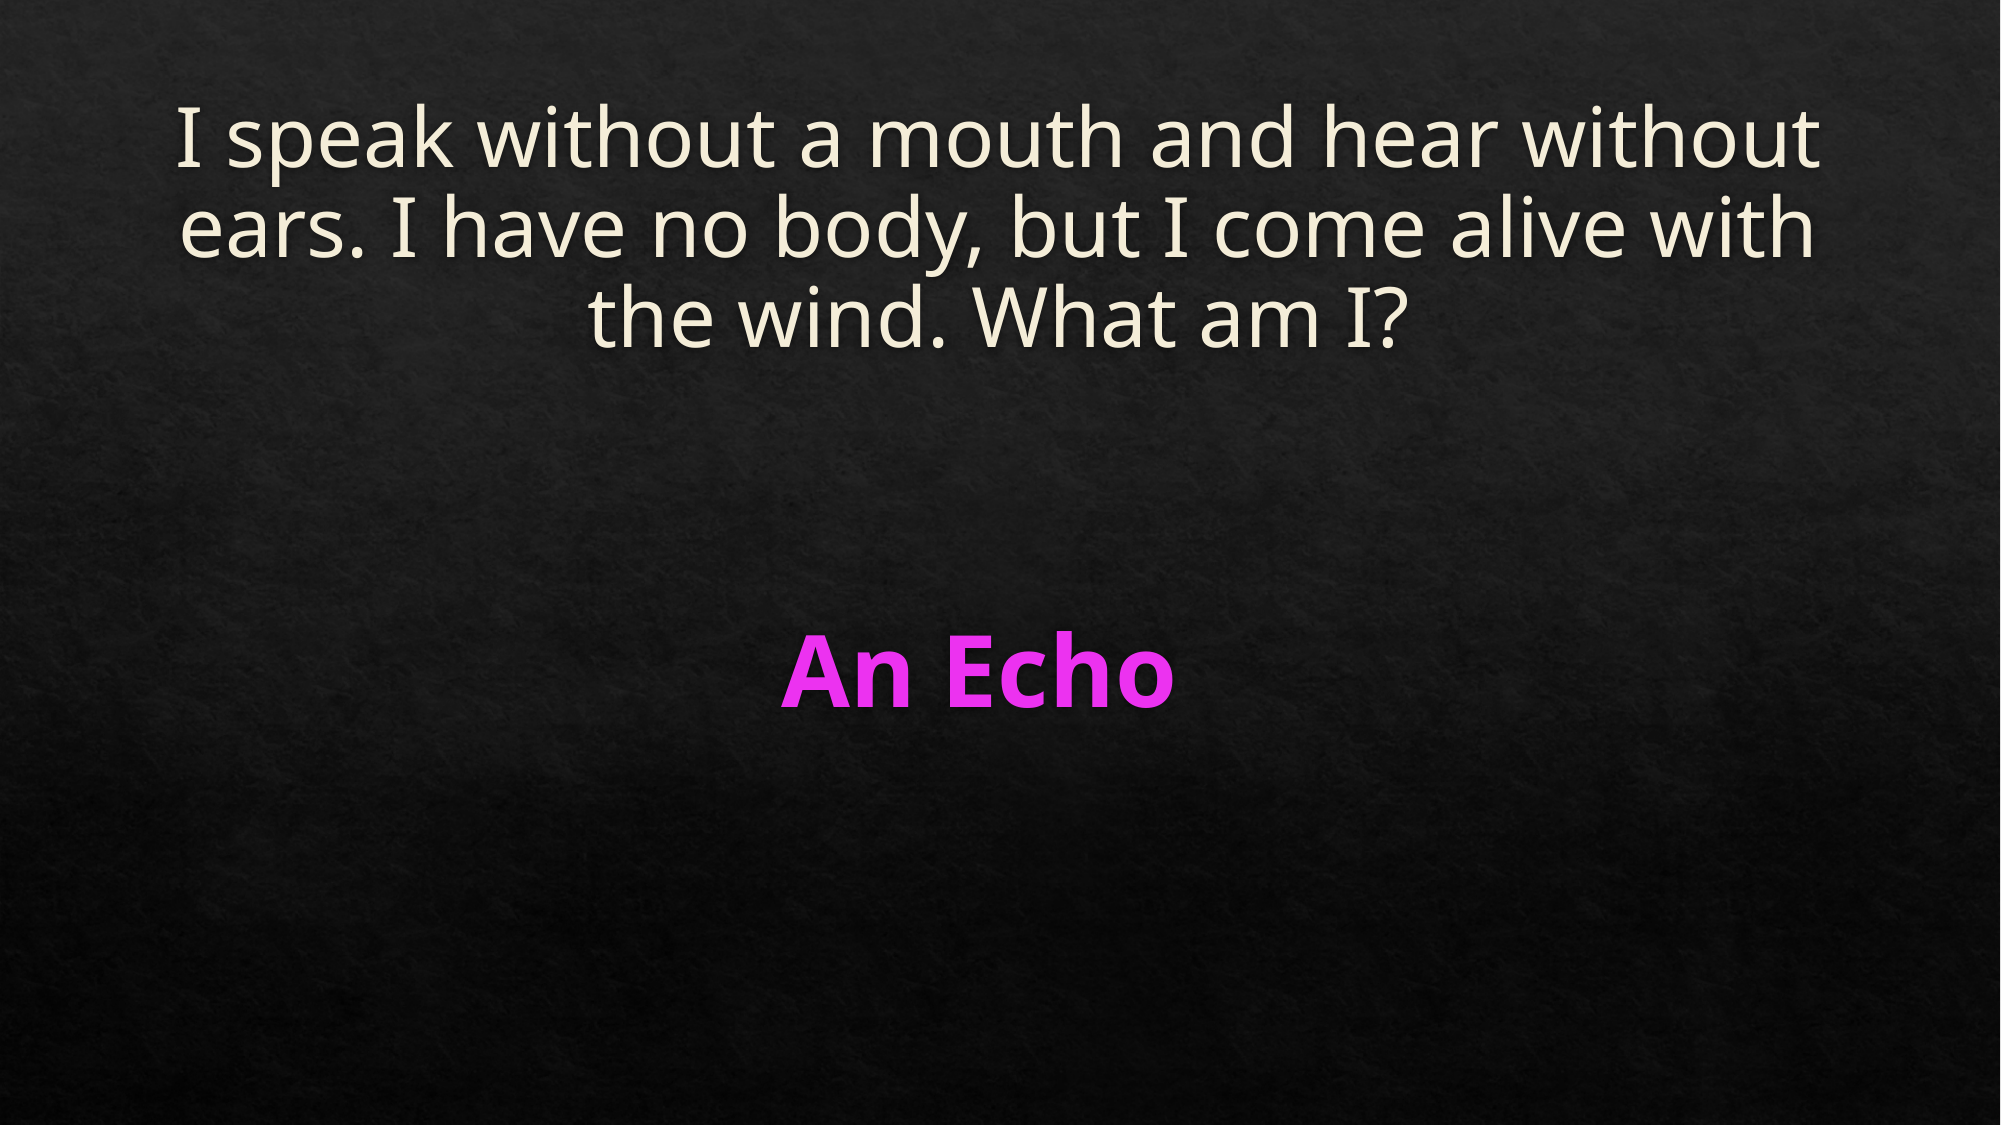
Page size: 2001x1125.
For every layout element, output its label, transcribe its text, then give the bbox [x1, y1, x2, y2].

title I speak without a mouth and hear without ears. I have no body, but I come alive with the wind. What am I? [149, 70, 1849, 391]
text_box An Echo [130, 515, 1829, 835]
